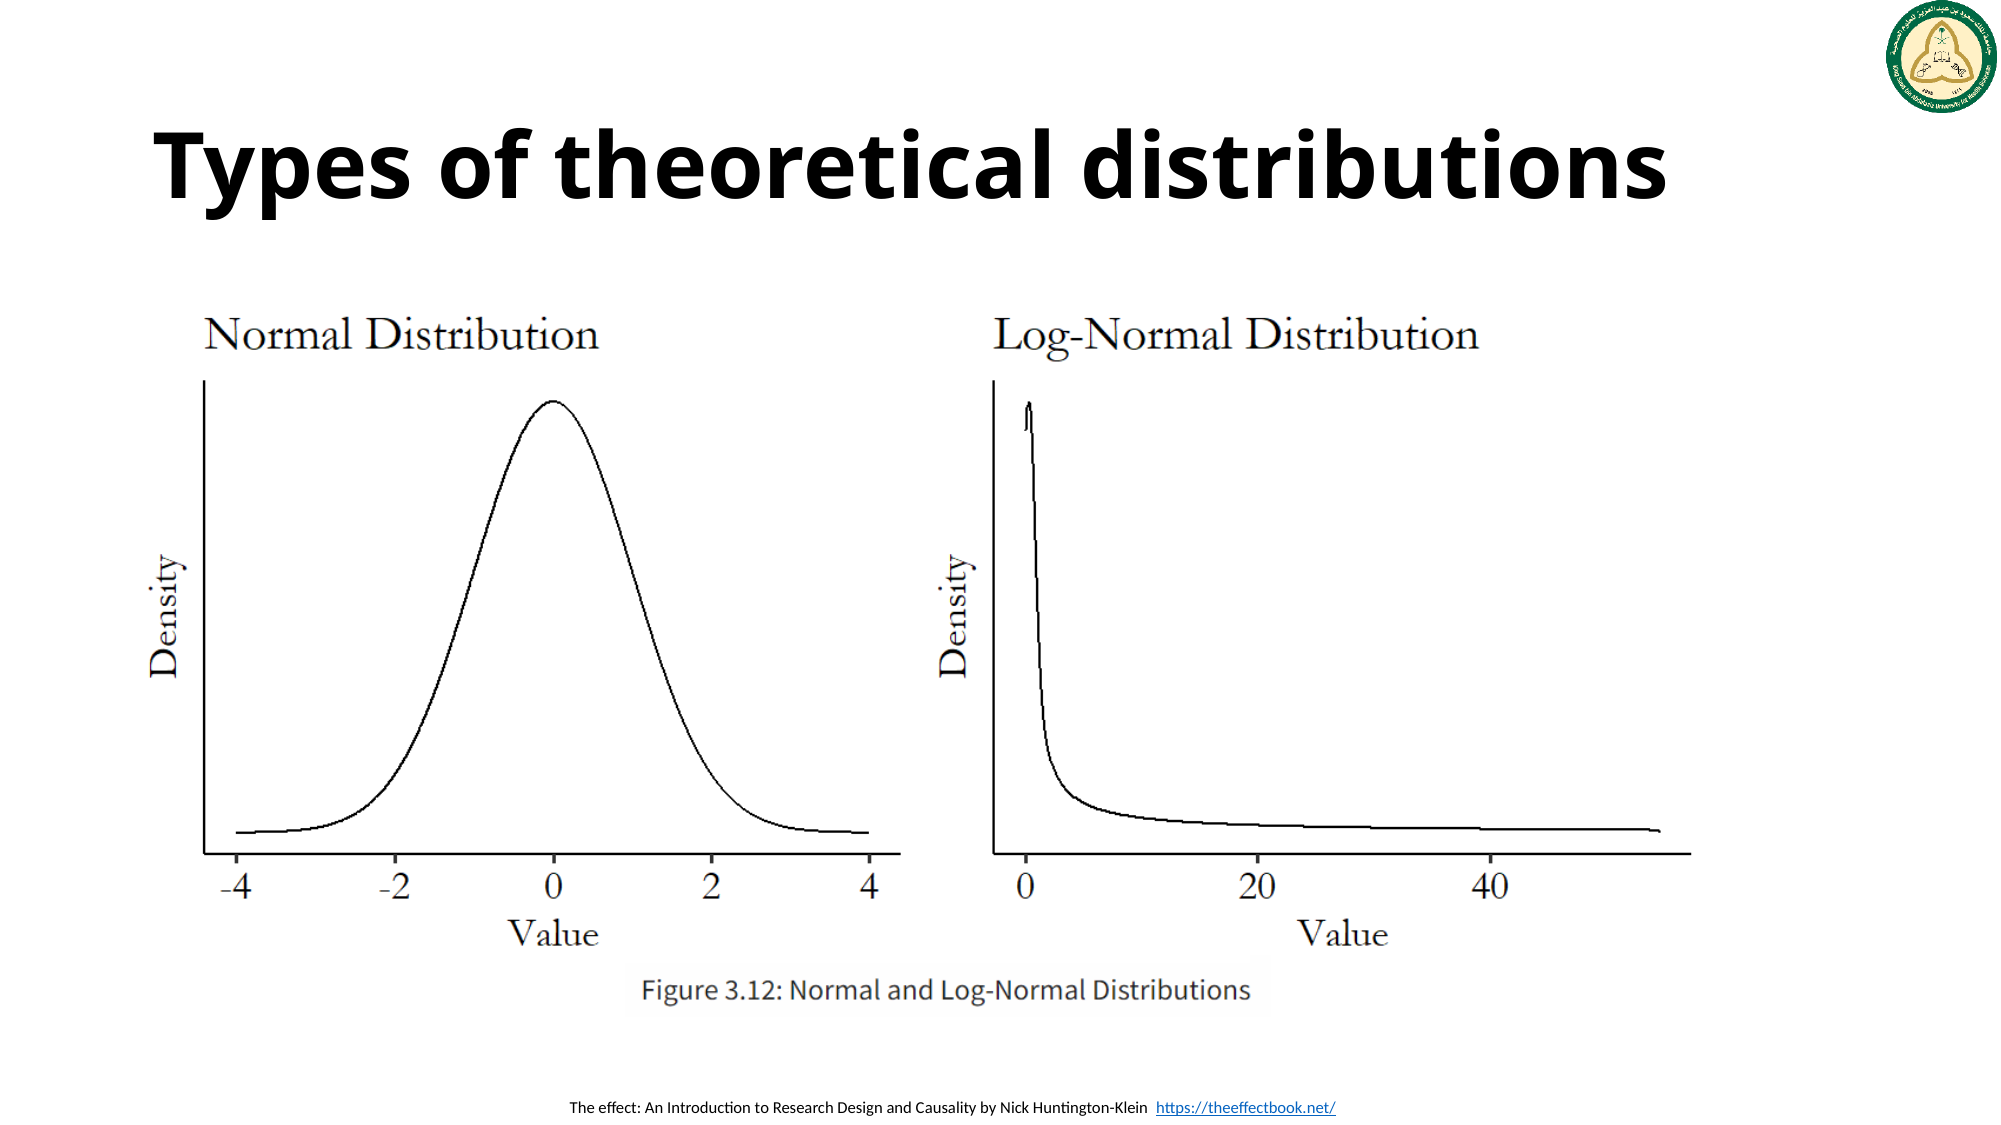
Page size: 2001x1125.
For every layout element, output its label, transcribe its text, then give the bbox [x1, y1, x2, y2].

picture [137, 302, 1698, 1017]
title Types of theoretical distributions [137, 59, 1863, 278]
text_box The effect: An Introduction to Research Design and Causality by Nick Huntington-Klein https://theeffectbook.net/ [82, 1089, 1827, 1125]
picture [1886, 0, 1997, 113]
